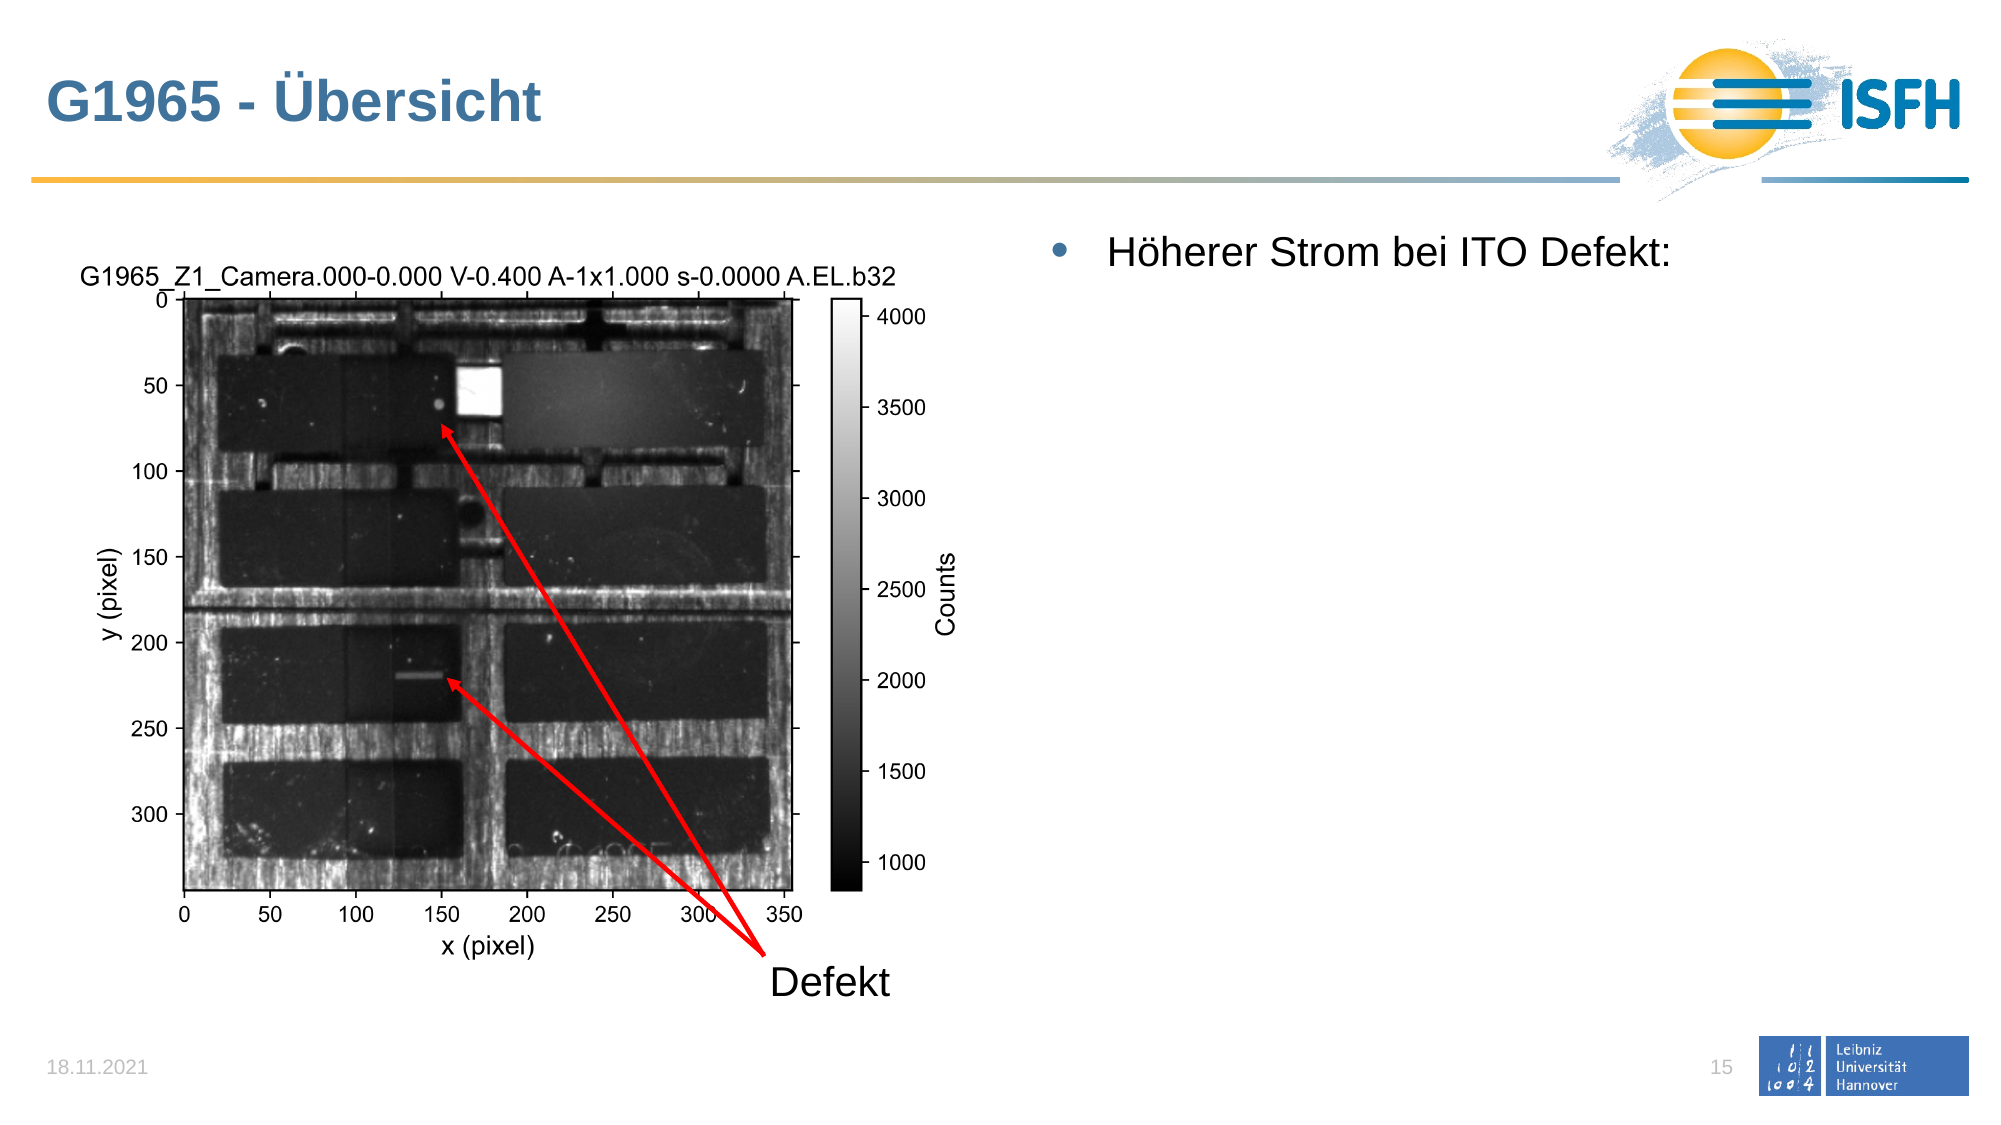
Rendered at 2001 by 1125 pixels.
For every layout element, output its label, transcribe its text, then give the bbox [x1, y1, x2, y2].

picture [1759, 1036, 1969, 1096]
text_box Defekt [769, 983, 891, 1005]
list Höherer Strom bei ITO Defekt: [1057, 217, 1936, 972]
picture [29, 206, 1053, 975]
slide_number 15 [1629, 1036, 1749, 1096]
picture [1585, 25, 1975, 221]
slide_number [31, 1036, 195, 1096]
title G1965 - Übersicht [31, 29, 1596, 168]
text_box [440, 423, 765, 957]
